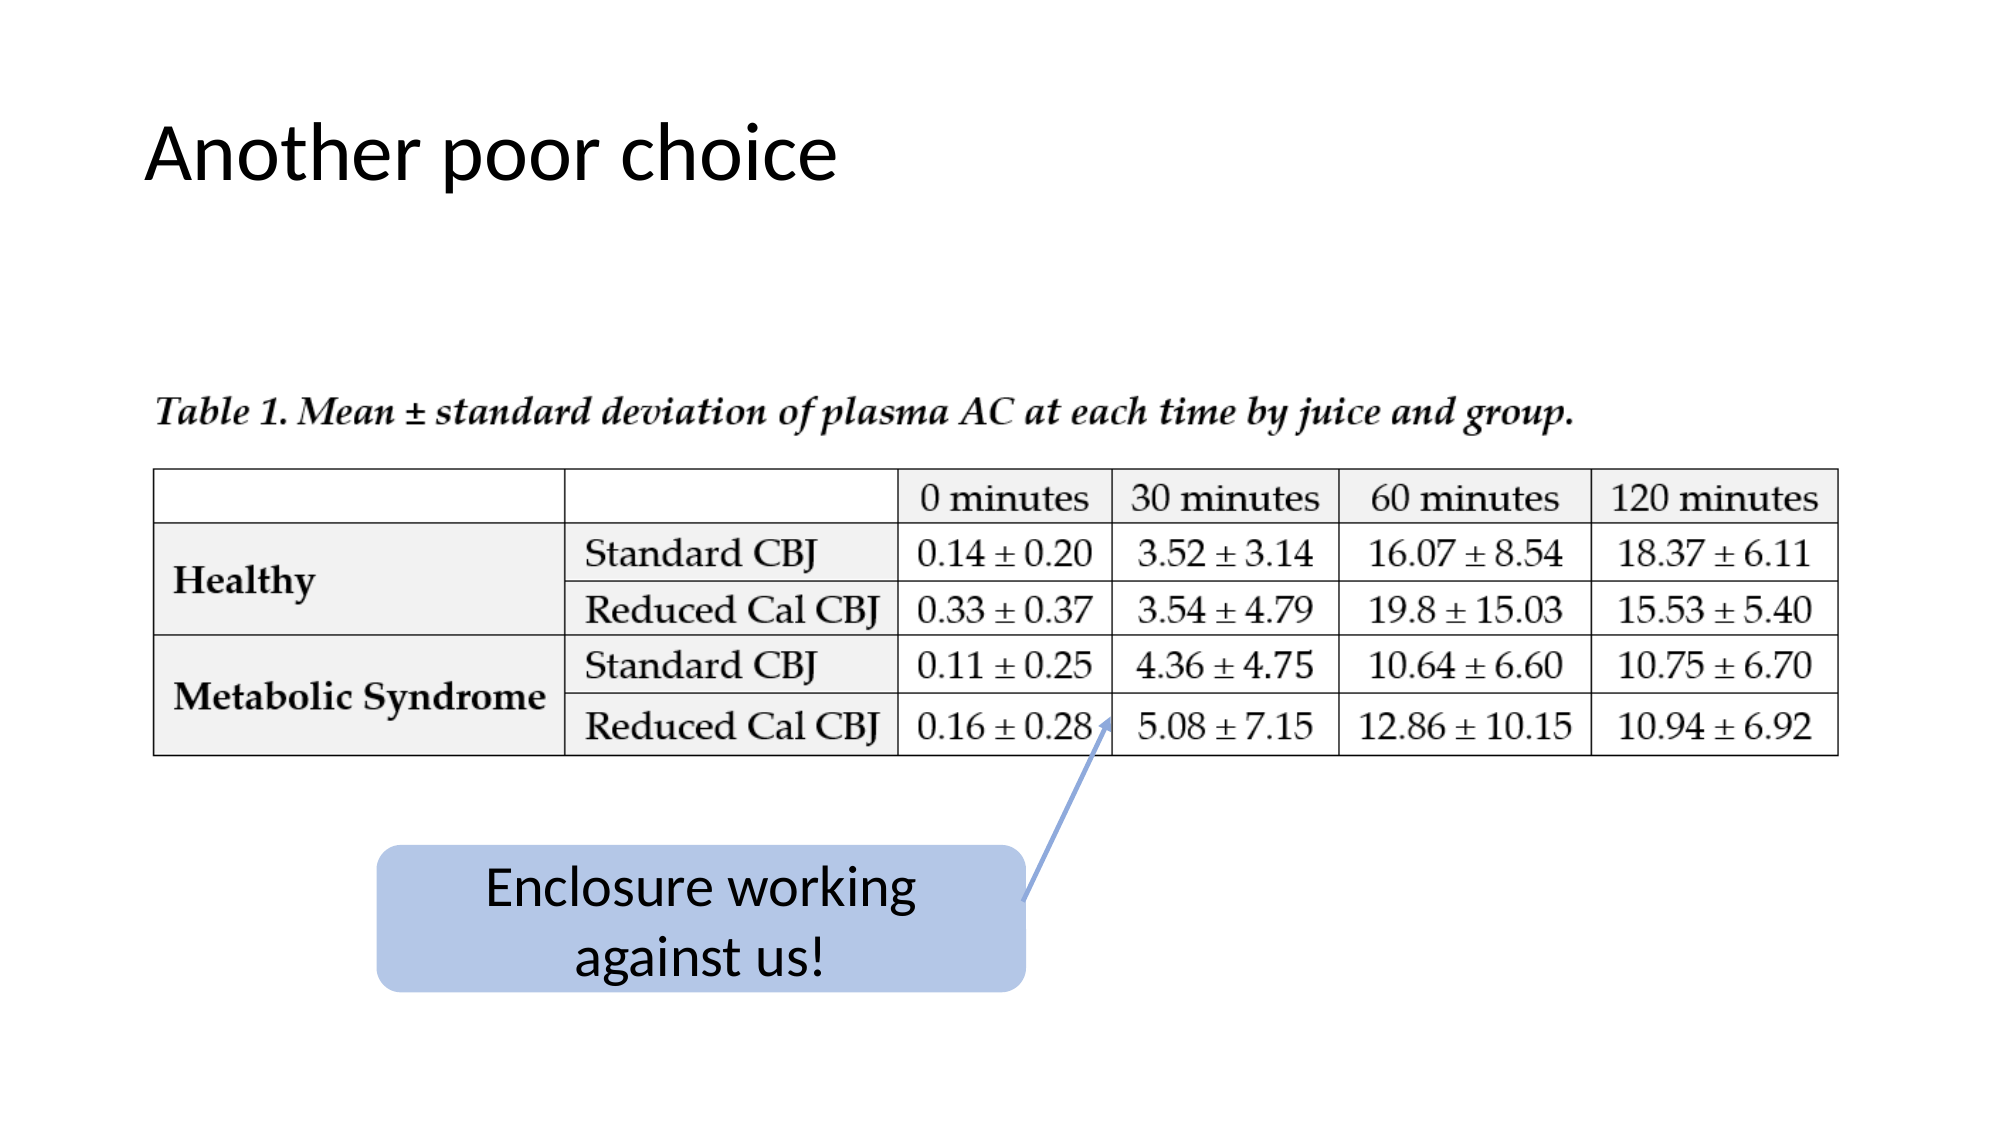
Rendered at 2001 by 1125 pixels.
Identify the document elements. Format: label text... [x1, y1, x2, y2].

text_box Another poor choice [129, 89, 1775, 205]
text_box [1022, 716, 1111, 902]
text_box Enclosure working against us! [375, 843, 1028, 994]
picture [129, 382, 1856, 772]
